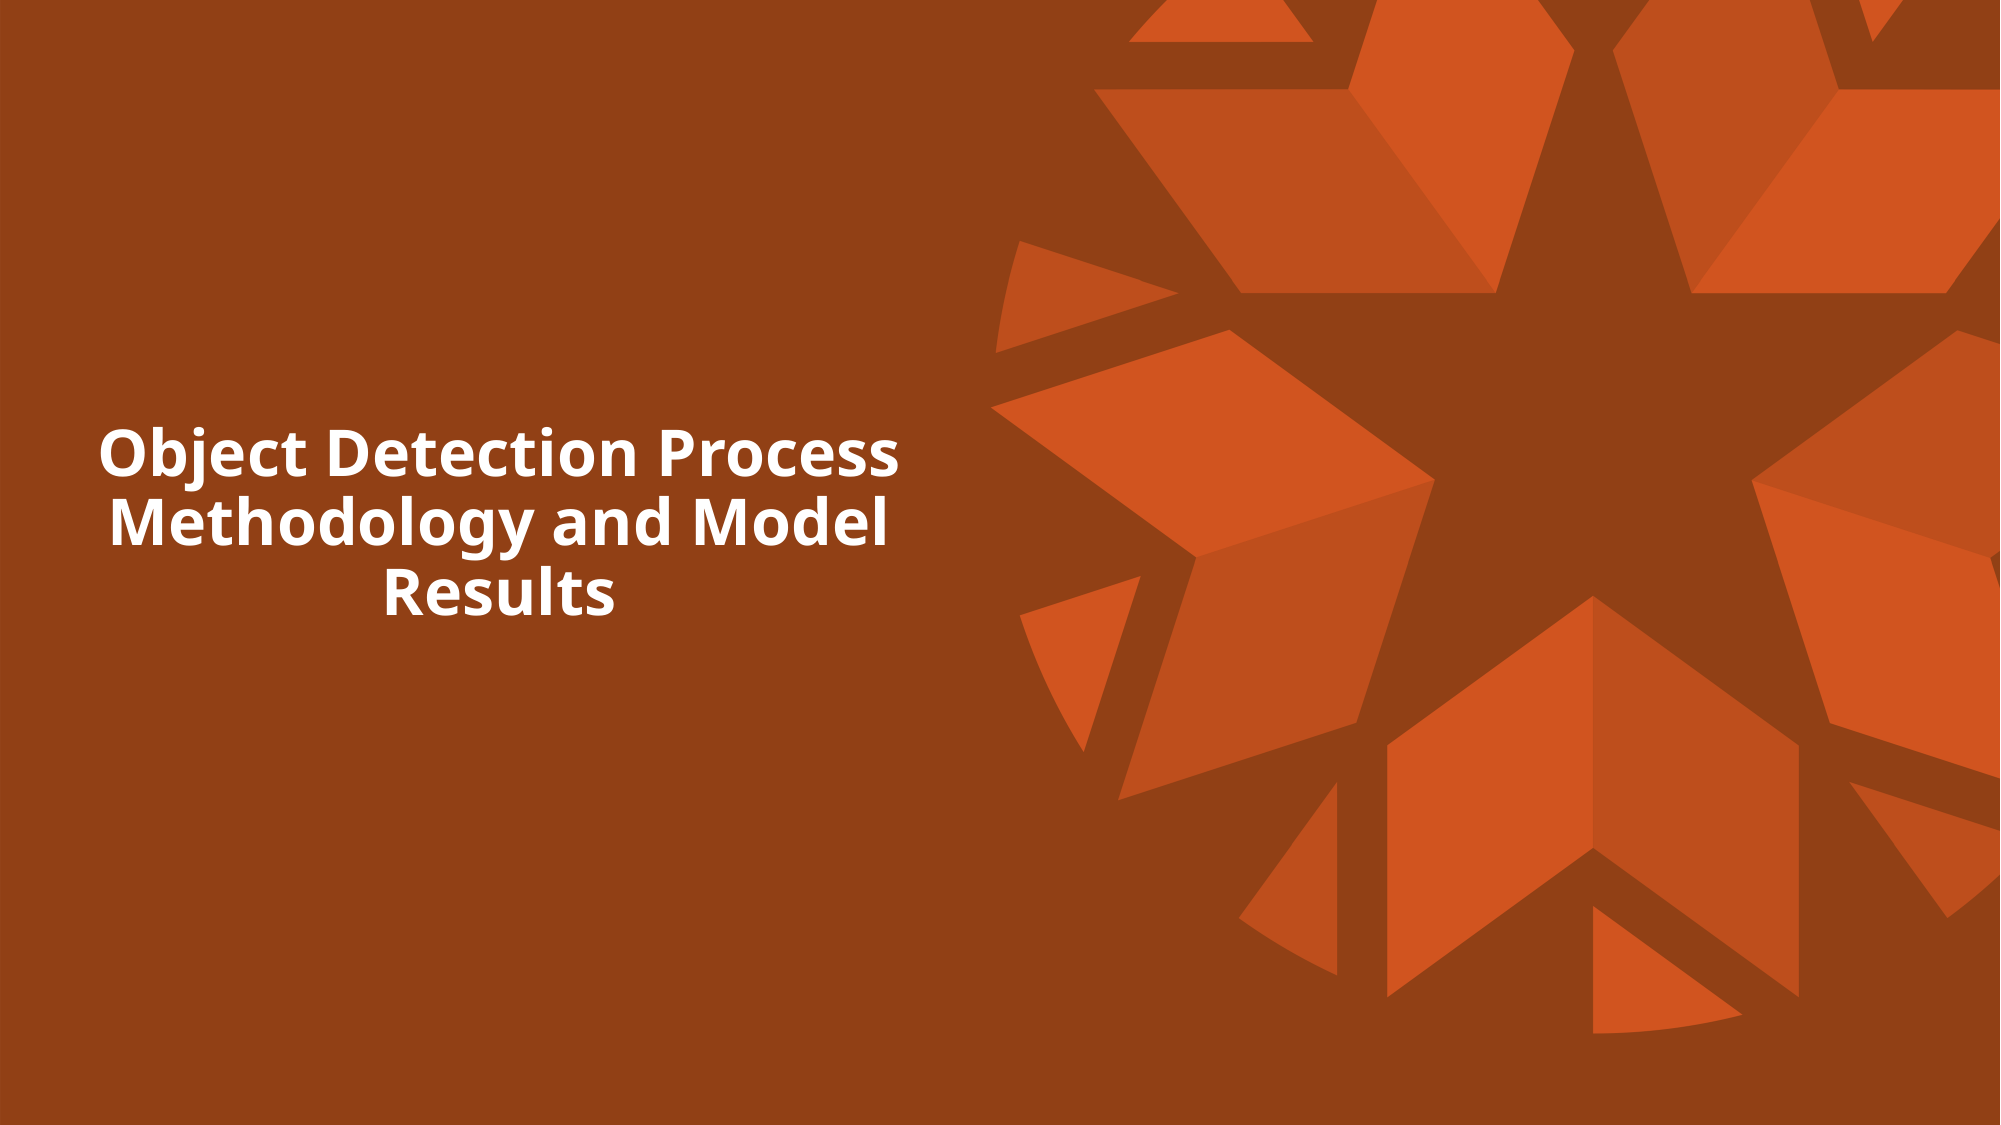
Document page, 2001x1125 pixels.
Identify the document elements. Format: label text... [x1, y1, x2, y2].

title Object Detection Process Methodology and Model Results [72, 412, 926, 638]
picture [0, 0, 2000, 1125]
text_box [774, 524, 1225, 586]
